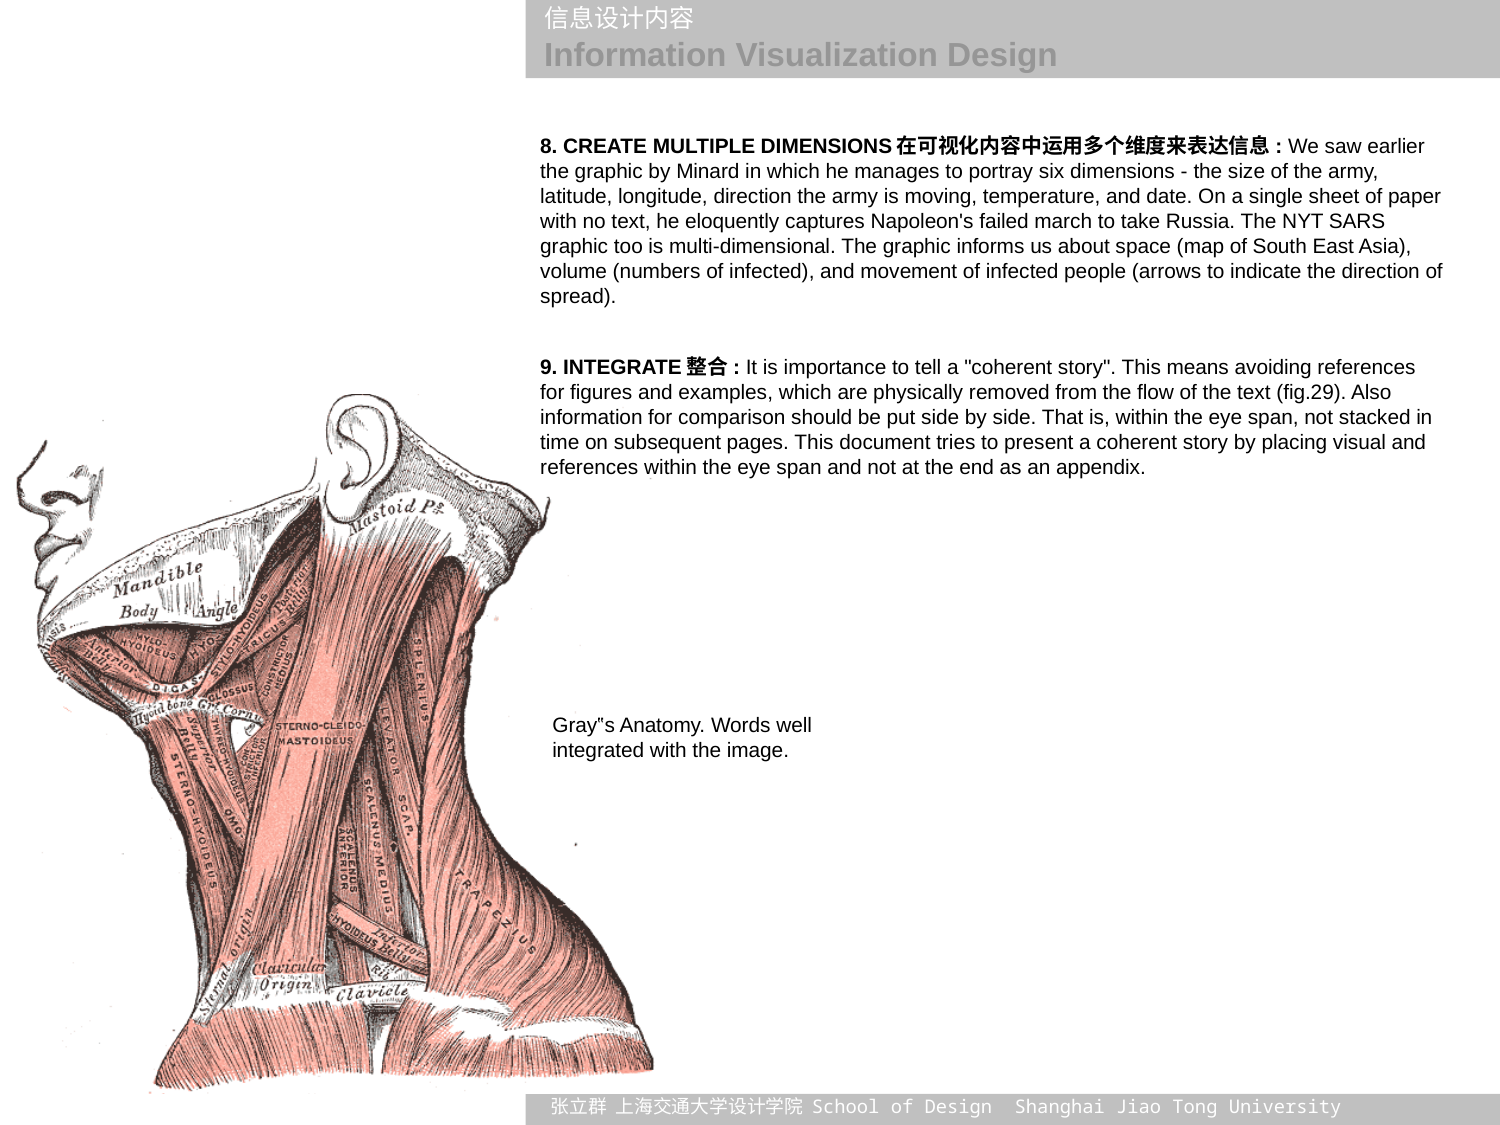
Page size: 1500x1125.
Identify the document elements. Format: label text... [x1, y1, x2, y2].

picture [5, 394, 662, 1095]
text_box Gray‟s Anatomy. Words well integrated with the image. [666, 704, 916, 769]
text_box 8. CREATE MULTIPLE DIMENSIONS在可视化内容中运用多个维度来表达信息: We saw earlier the graphic by Minard in which he manages to portray six dimensions - the size of the army, latitude, longitude, direction the army is moving, temperature, and date. On a single sheet of paper with no text, he eloquently captures Napoleon's failed march to take Russia. The NYT SARS graphic too is multi-dimensional. The graphic informs us about space (map of South East Asia), volume (numbers of infected), and movement of infected people (arrows to indicate the direction of spread). 9. INTEGRATE整合: It is importance to tell a "coherent story". This means avoiding references for figures and examples, which are physically removed from the flow of the text (fig.29). Also information for comparison should be put side by side. That is, within the eye span, not stacked in time on subsequent pages. This document tries to present a coherent story by placing visual and references within the eye span and not at the end as an appendix. [525, 125, 1459, 486]
